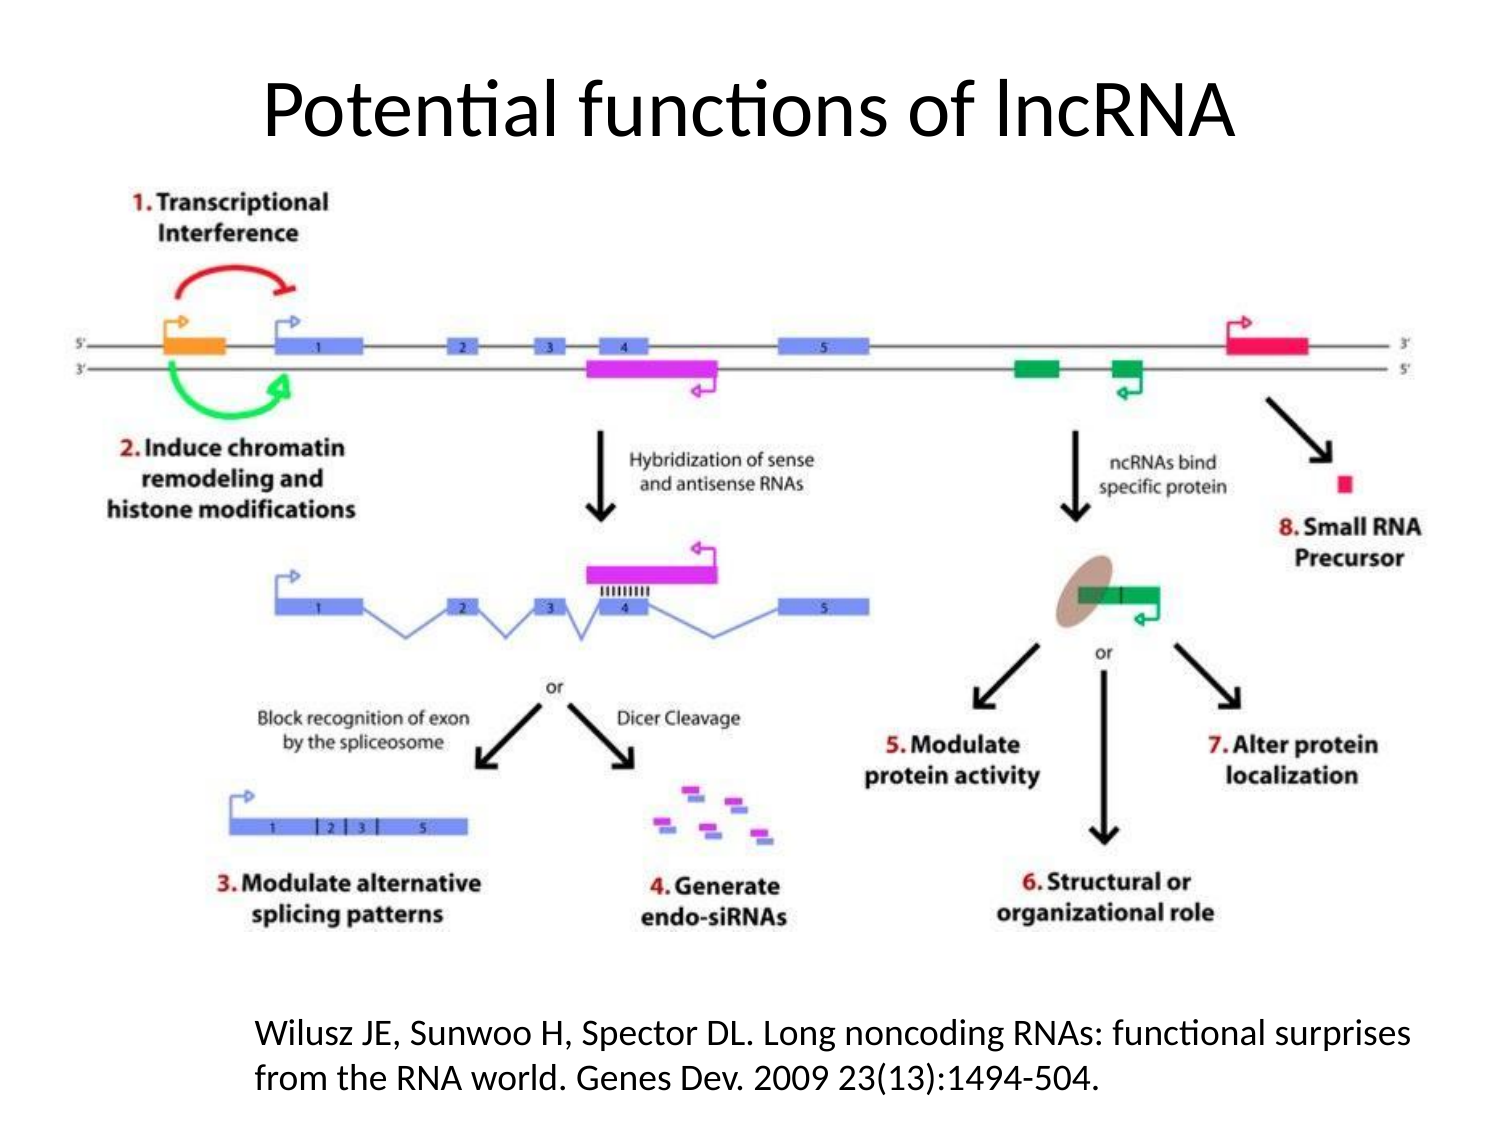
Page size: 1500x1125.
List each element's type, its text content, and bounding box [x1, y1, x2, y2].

title Potential functions of lncRNA [75, 45, 1425, 159]
text_box Wilusz JE, Sunwoo H, Spector DL. Long noncoding RNAs: functional surprises from the RNA world. Genes Dev. 2009 23(13):1494-504. [239, 1000, 1477, 1107]
picture [0, 160, 1500, 932]
